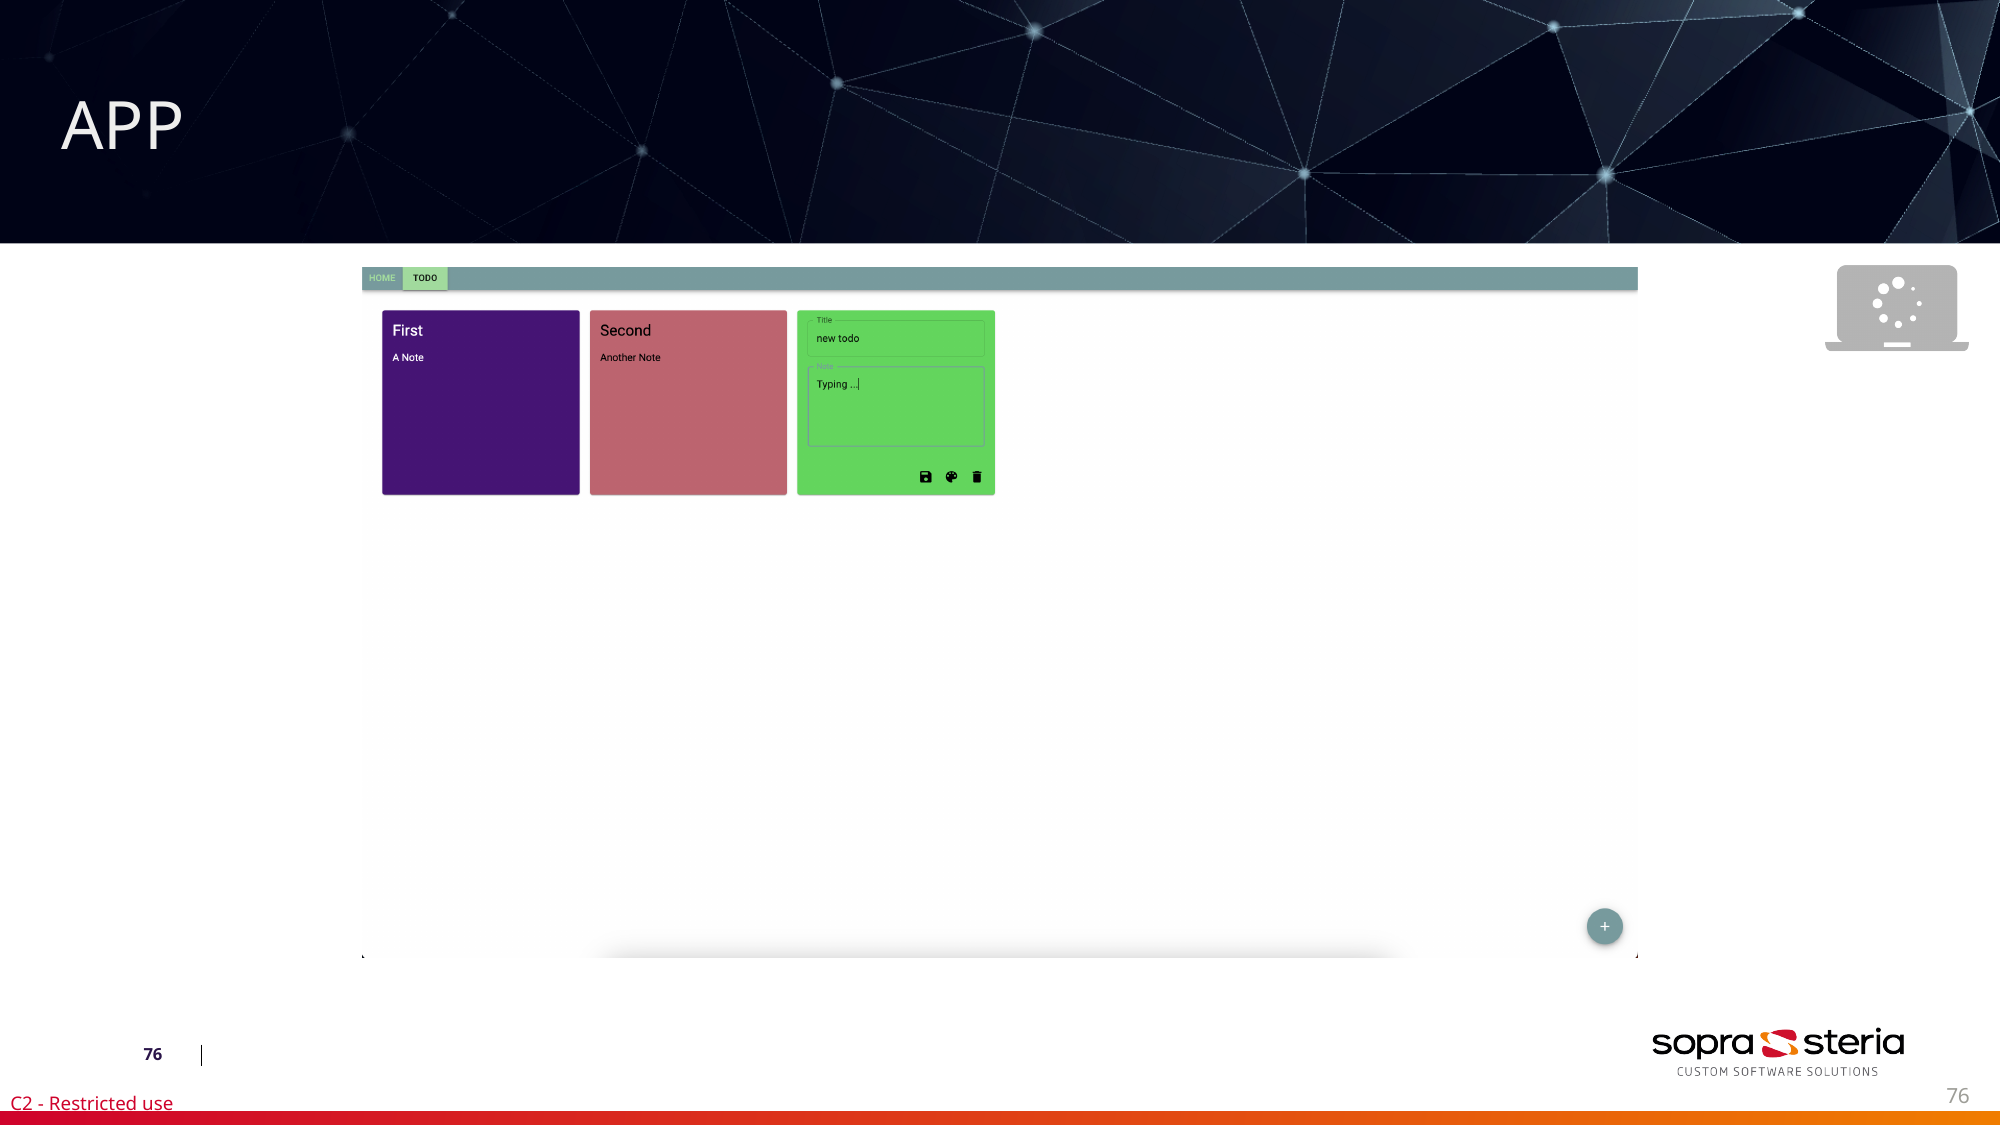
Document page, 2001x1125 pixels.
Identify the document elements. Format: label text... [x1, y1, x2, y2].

picture [362, 267, 1638, 958]
picture [1633, 1009, 1923, 1096]
list APP [55, 76, 1945, 220]
picture [0, 0, 2000, 380]
